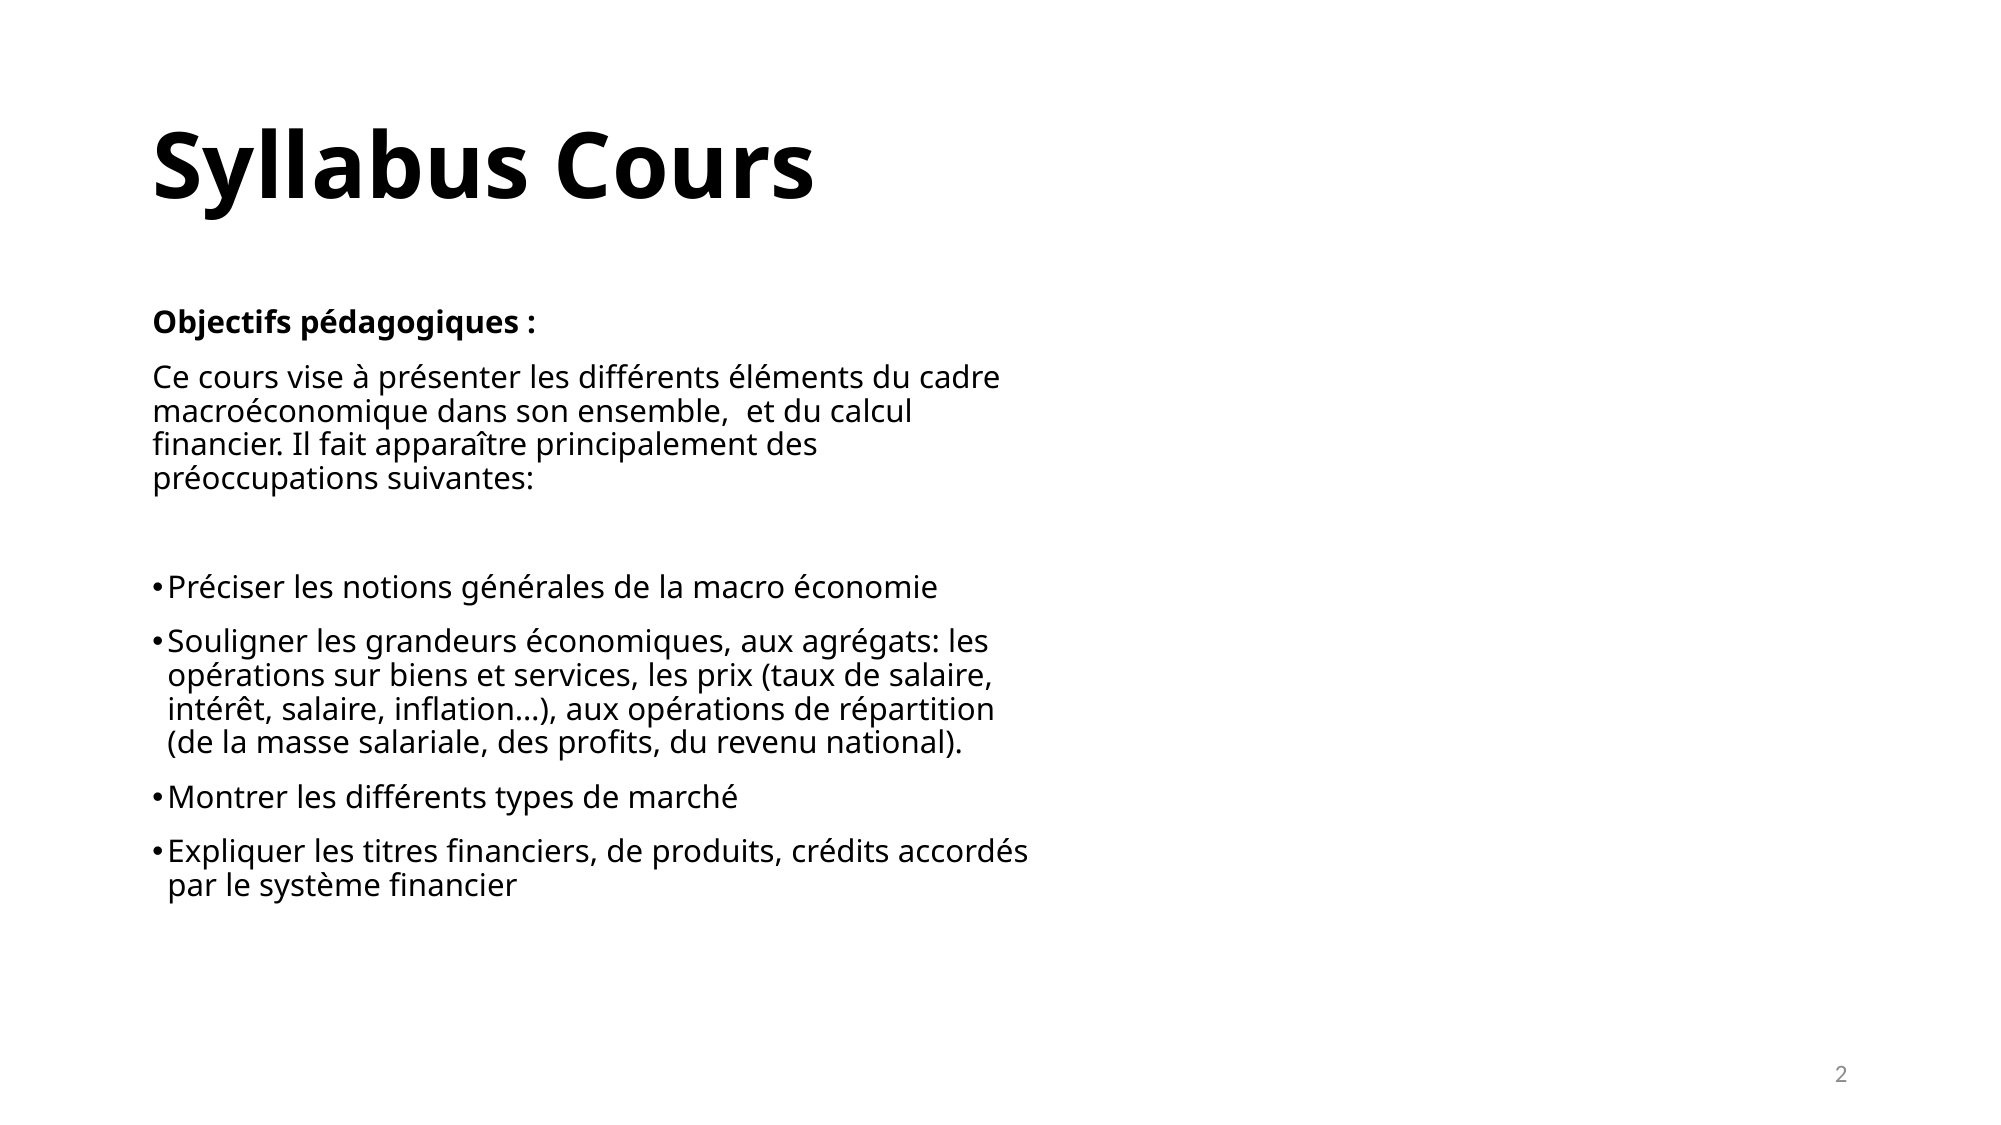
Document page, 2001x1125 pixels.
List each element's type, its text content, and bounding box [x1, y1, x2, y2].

slide_number 2 [1604, 1042, 1863, 1103]
list Objectifs pédagogiques : Ce cours vise à présenter les différents éléments du cadre macroéconomique dans son ensemble, et du calcul financier. Il fait apparaître principalement des préoccupations suivantes: Préciser les notions générales de la macro économie Souligner les grandeurs économiques, aux agrégats: les opérations sur biens et services, les prix (taux de salaire, intérêt, salaire, inflation…), aux opérations de répartition (de la masse salariale, des profits, du revenu national). Montrer les différents types de marché Expliquer les titres financiers, de produits, crédits accordés par le système financier [137, 299, 1050, 1014]
title Syllabus Cours [137, 59, 1050, 278]
